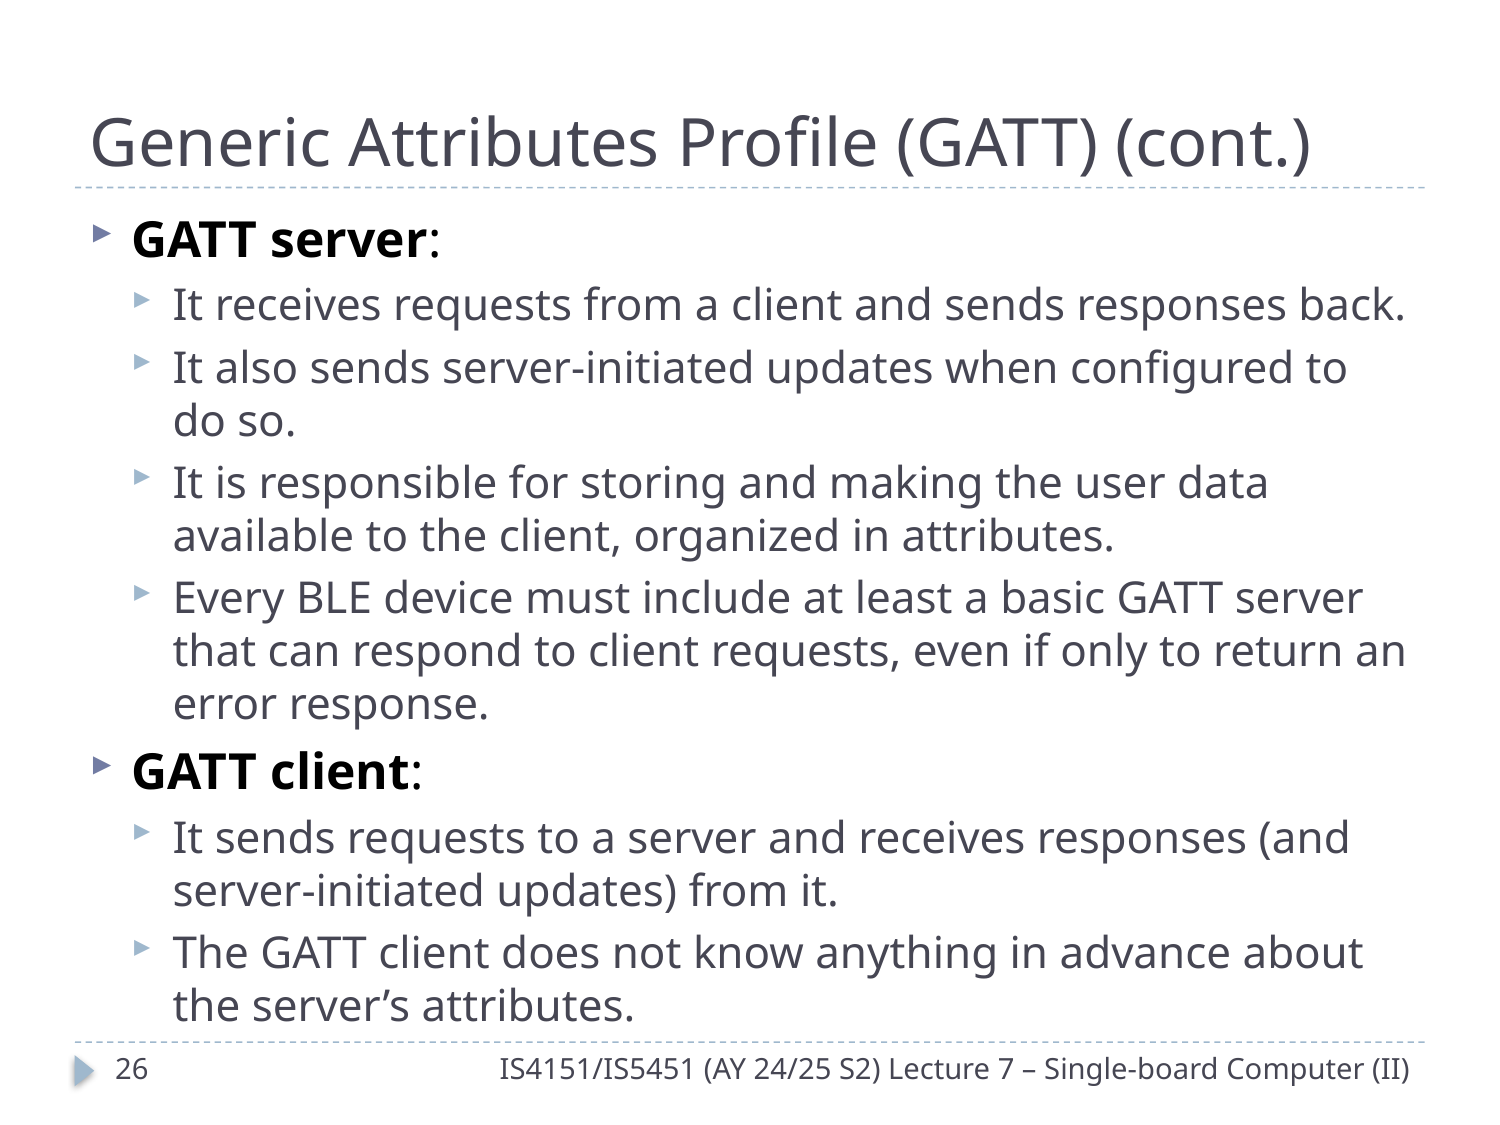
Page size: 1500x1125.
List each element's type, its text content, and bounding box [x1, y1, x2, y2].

footer IS4151/IS5451 (AY 24/25 S2) Lecture 7 – Single-board Computer (II) [426, 1063, 1425, 1103]
title Generic Attributes Profile (GATT) (cont.) [75, 24, 1425, 188]
slide_number 25 [100, 1063, 426, 1103]
list GATT server: It receives requests from a client and sends responses back. It also sends server-initiated updates when configured to do so. It is responsible for storing and making the user data available to the client, organized in attributes. Every BLE device must include at least a basic GATT server that can respond to client requests, even if only to return an error response. GATT client: It sends requests to a server and receives responses (and server-initiated updates) from it. The GATT client does not know anything in advance about the server’s attributes. [75, 200, 1425, 1063]
